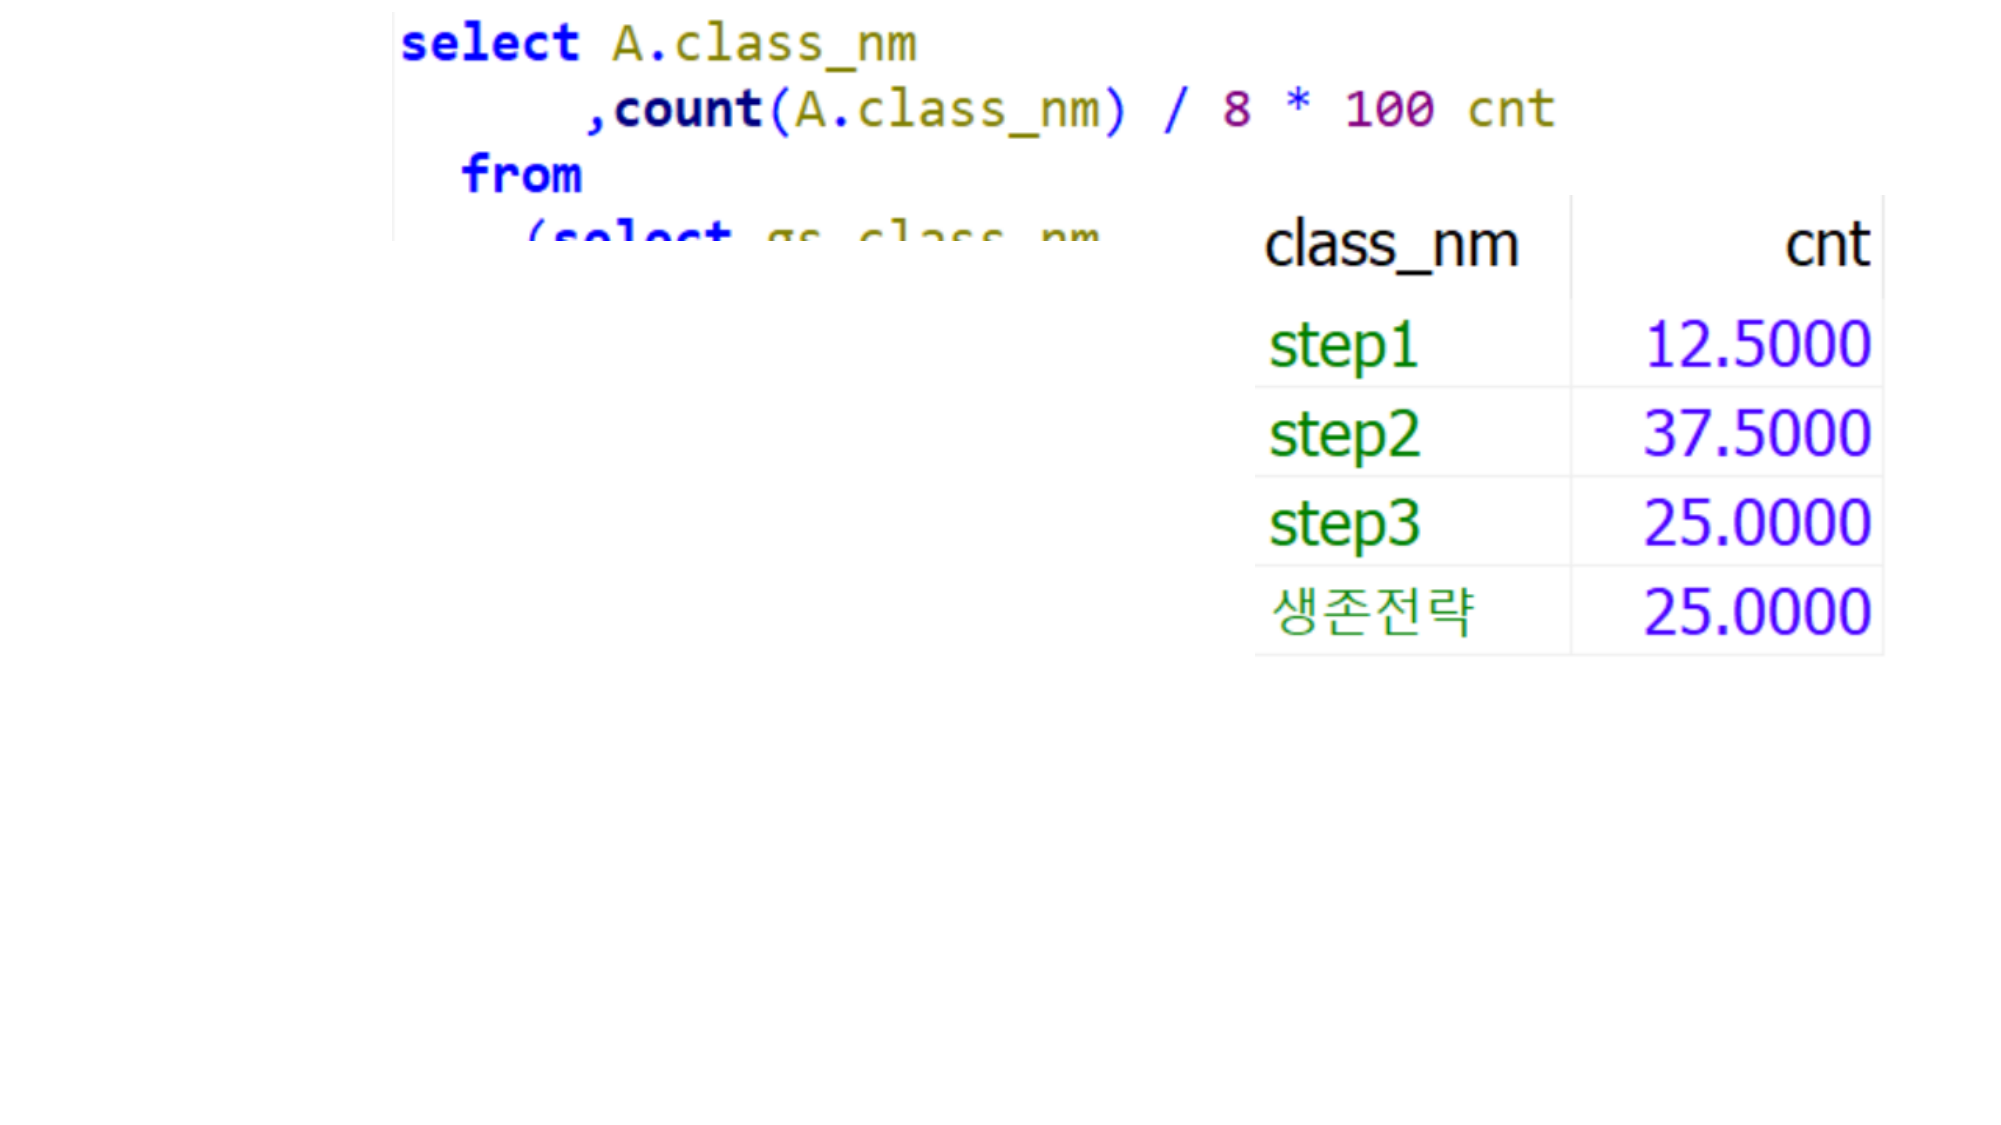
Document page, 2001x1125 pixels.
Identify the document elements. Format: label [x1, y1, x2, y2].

picture [392, 12, 1959, 723]
